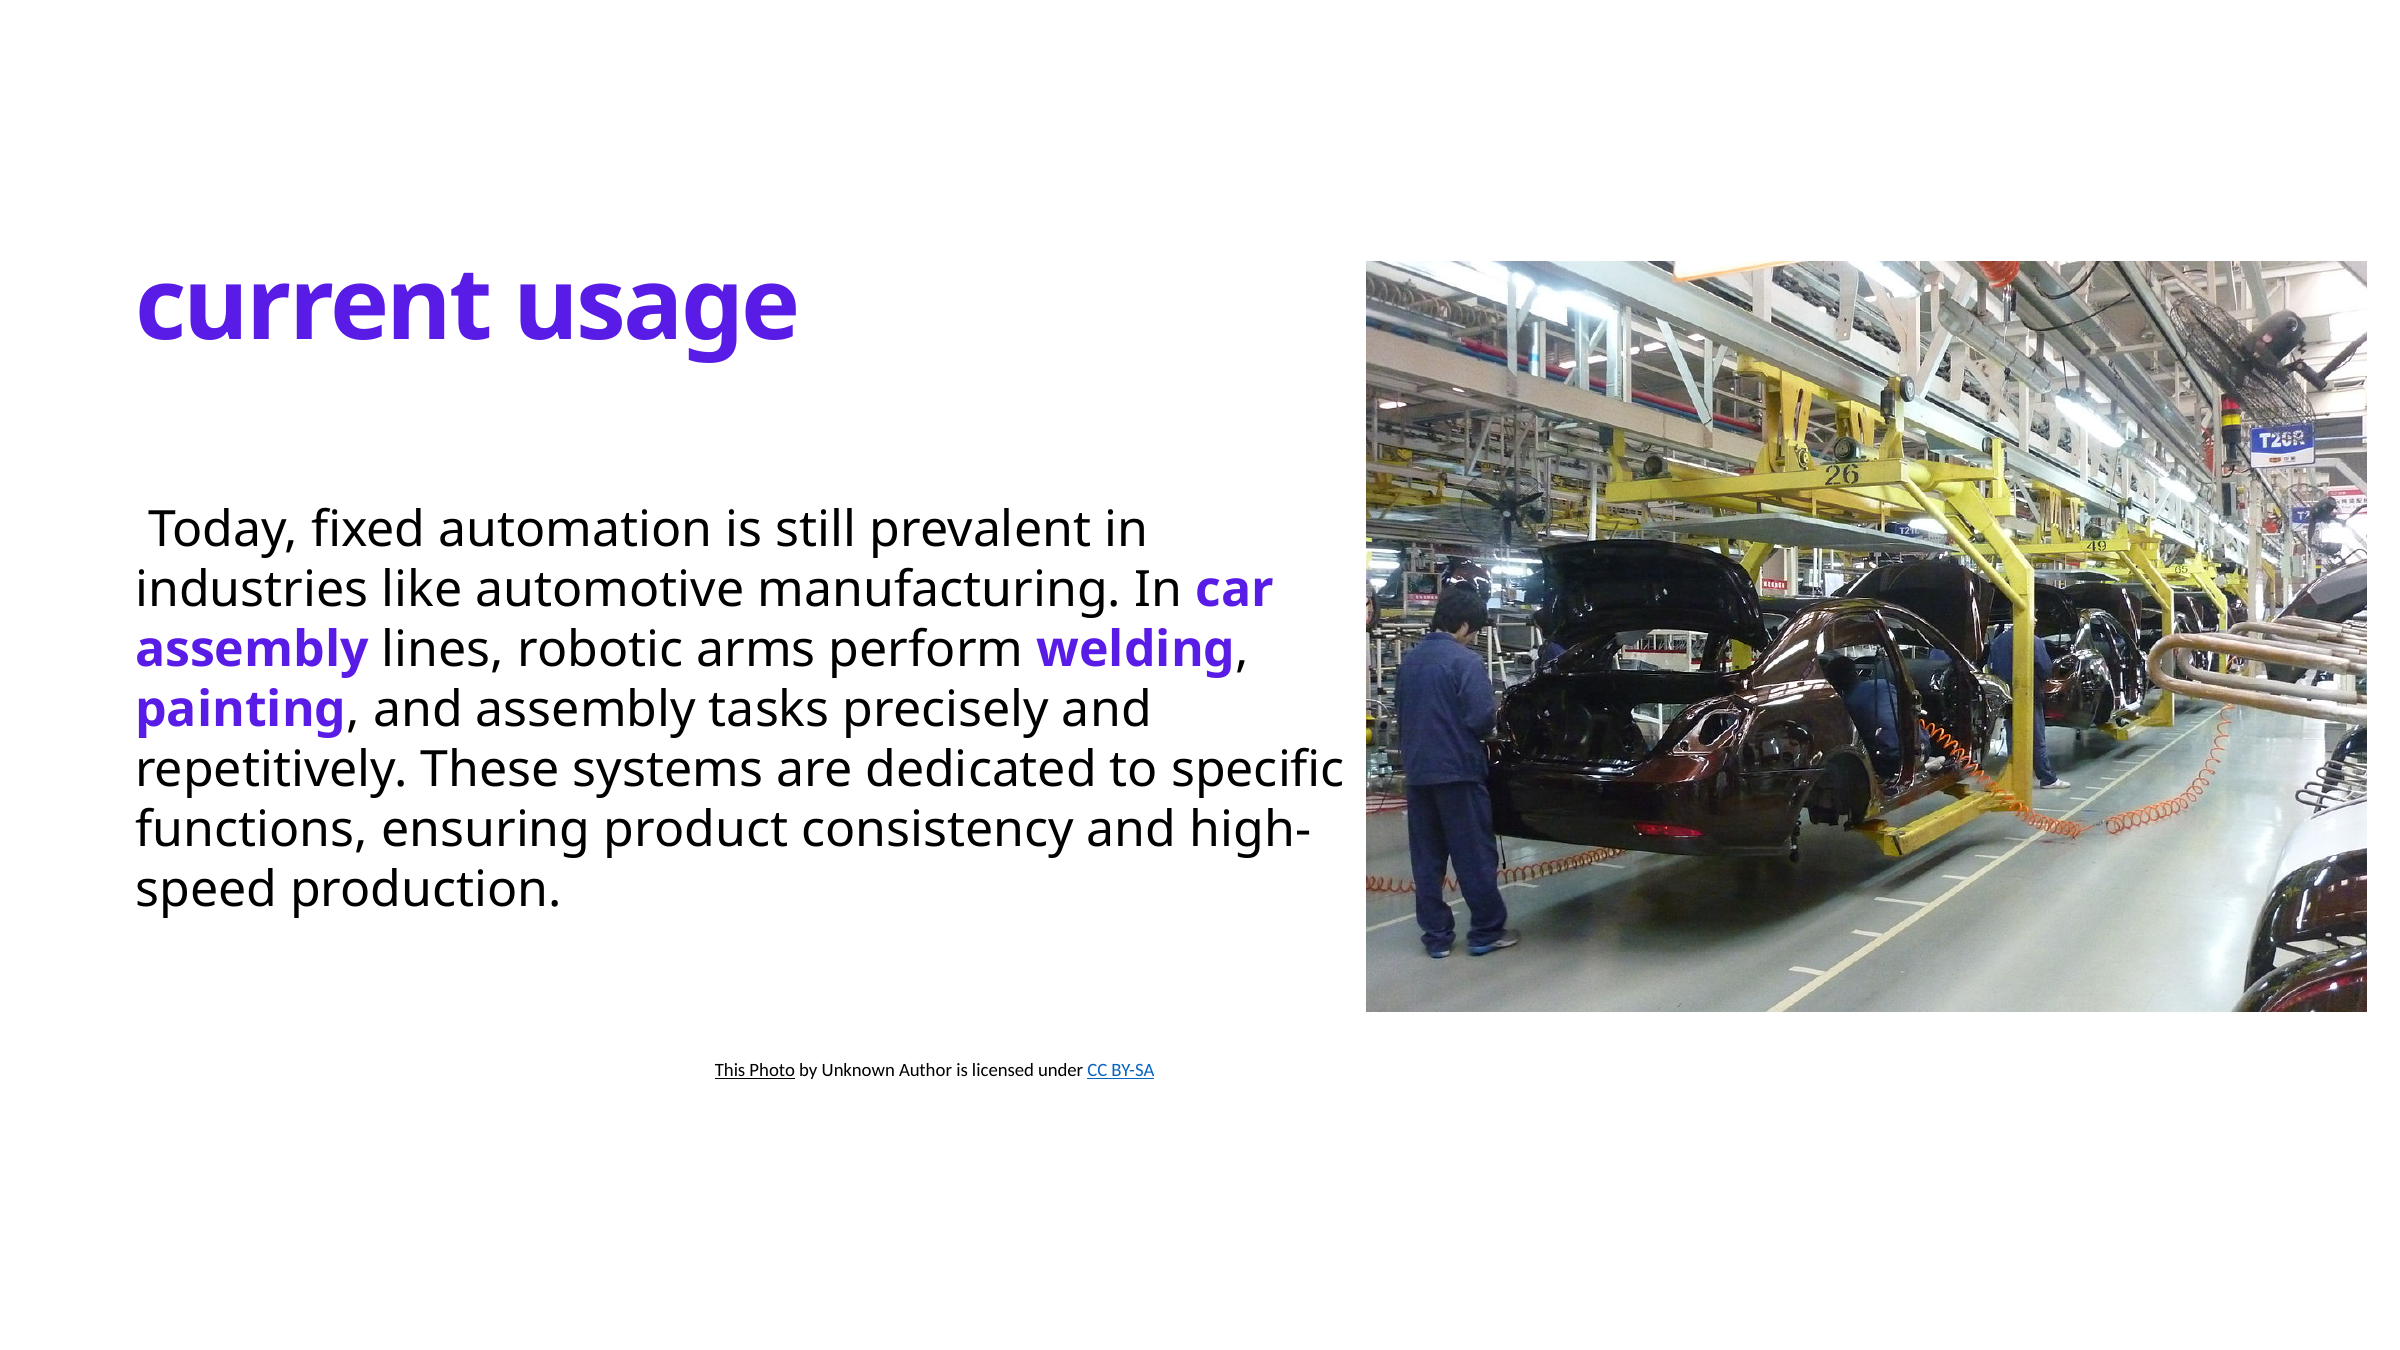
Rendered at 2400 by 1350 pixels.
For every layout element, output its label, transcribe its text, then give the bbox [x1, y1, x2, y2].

text_box This Photo by Unknown Author is licensed under CC BY-SA [699, 1050, 1700, 1088]
picture [1366, 261, 2367, 1012]
text_box current usage [120, 231, 1200, 367]
text_box Today, fixed automation is still prevalent in industries like automotive manufacturing. In car assembly lines, robotic arms perform welding, painting, and assembly tasks precisely and repetitively. These systems are dedicated to specific functions, ensuring product consistency and high-speed production. [120, 488, 1380, 1029]
